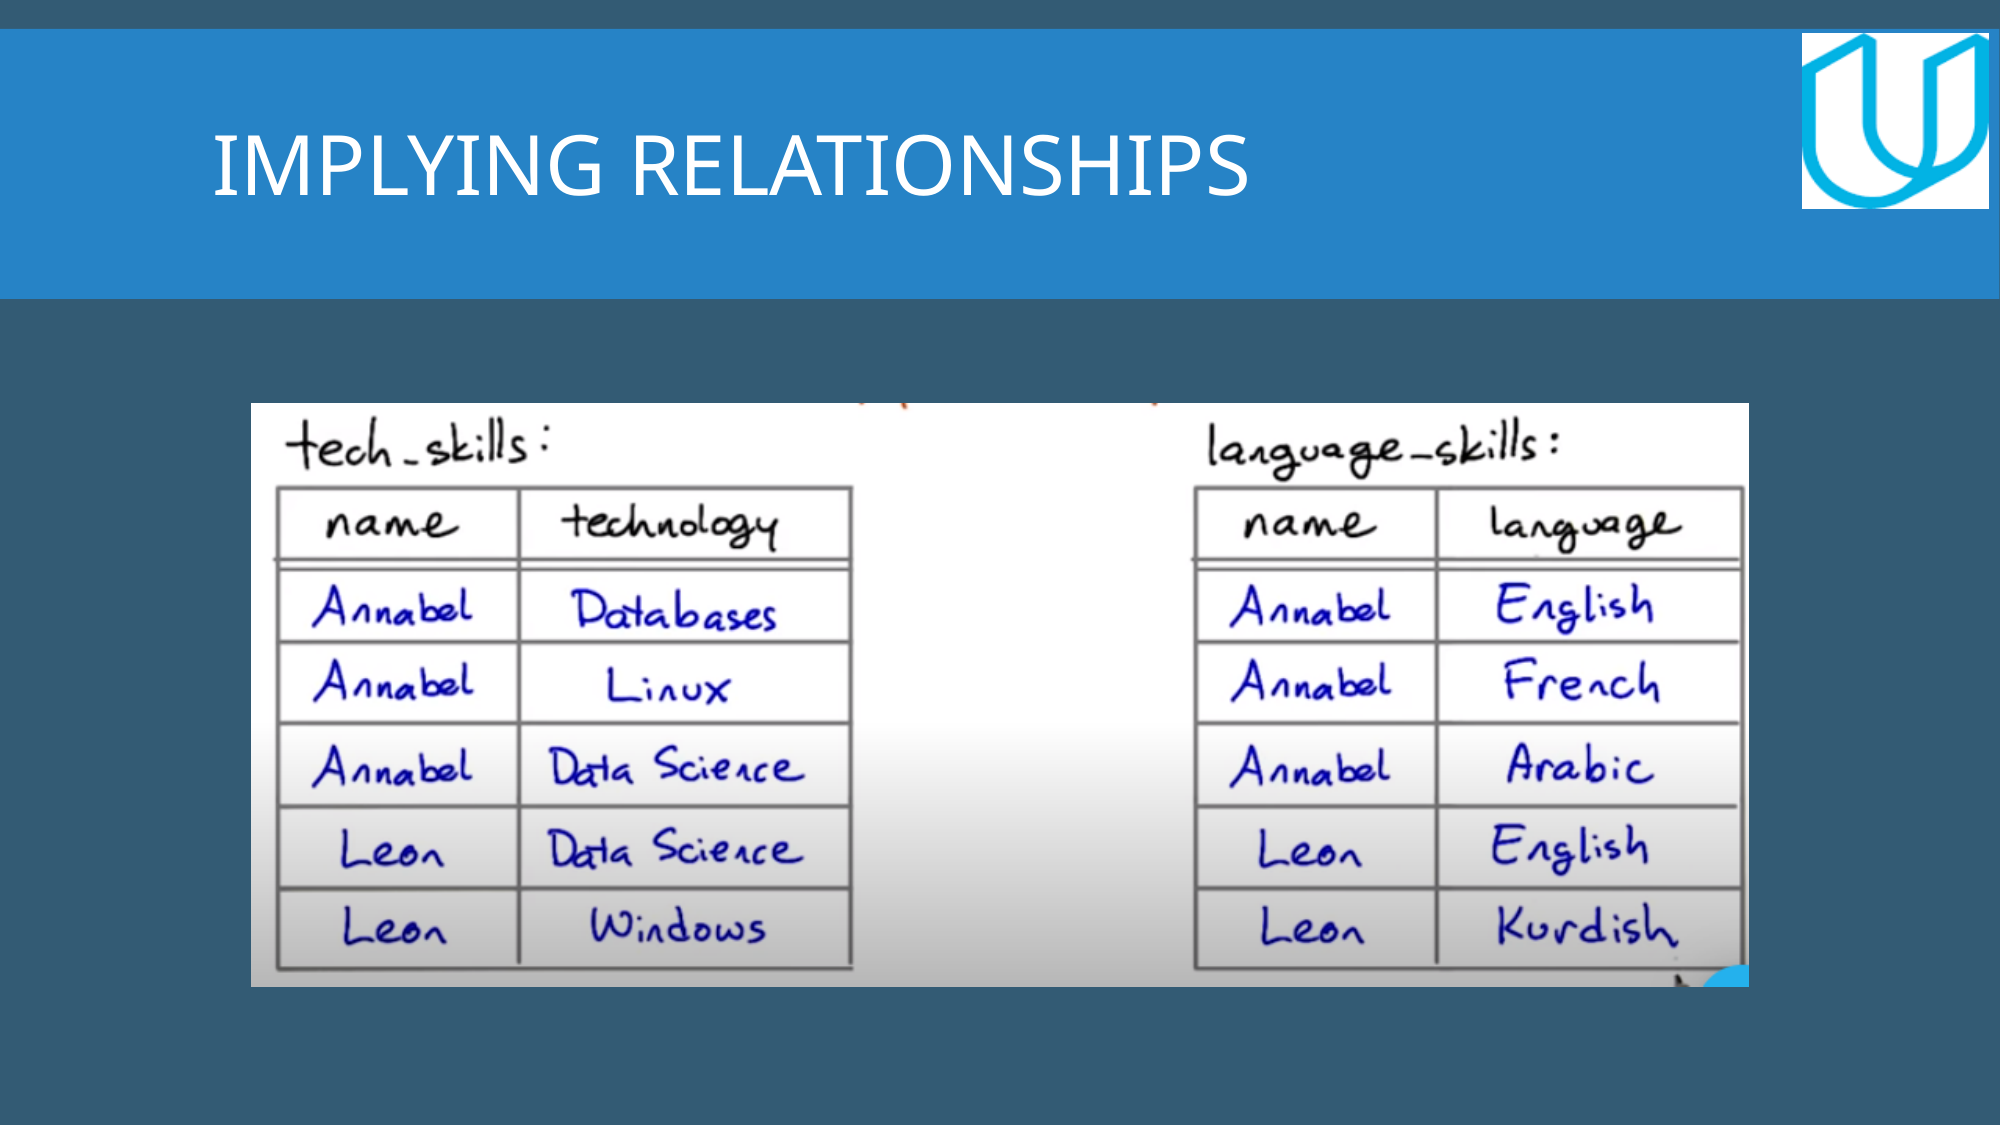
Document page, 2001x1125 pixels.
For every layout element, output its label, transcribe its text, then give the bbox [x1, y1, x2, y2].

picture [251, 403, 1749, 987]
title Implying relationships [197, 46, 1803, 295]
picture [1745, 27, 2000, 210]
picture [1816, 47, 1912, 197]
picture [1933, 47, 1974, 167]
